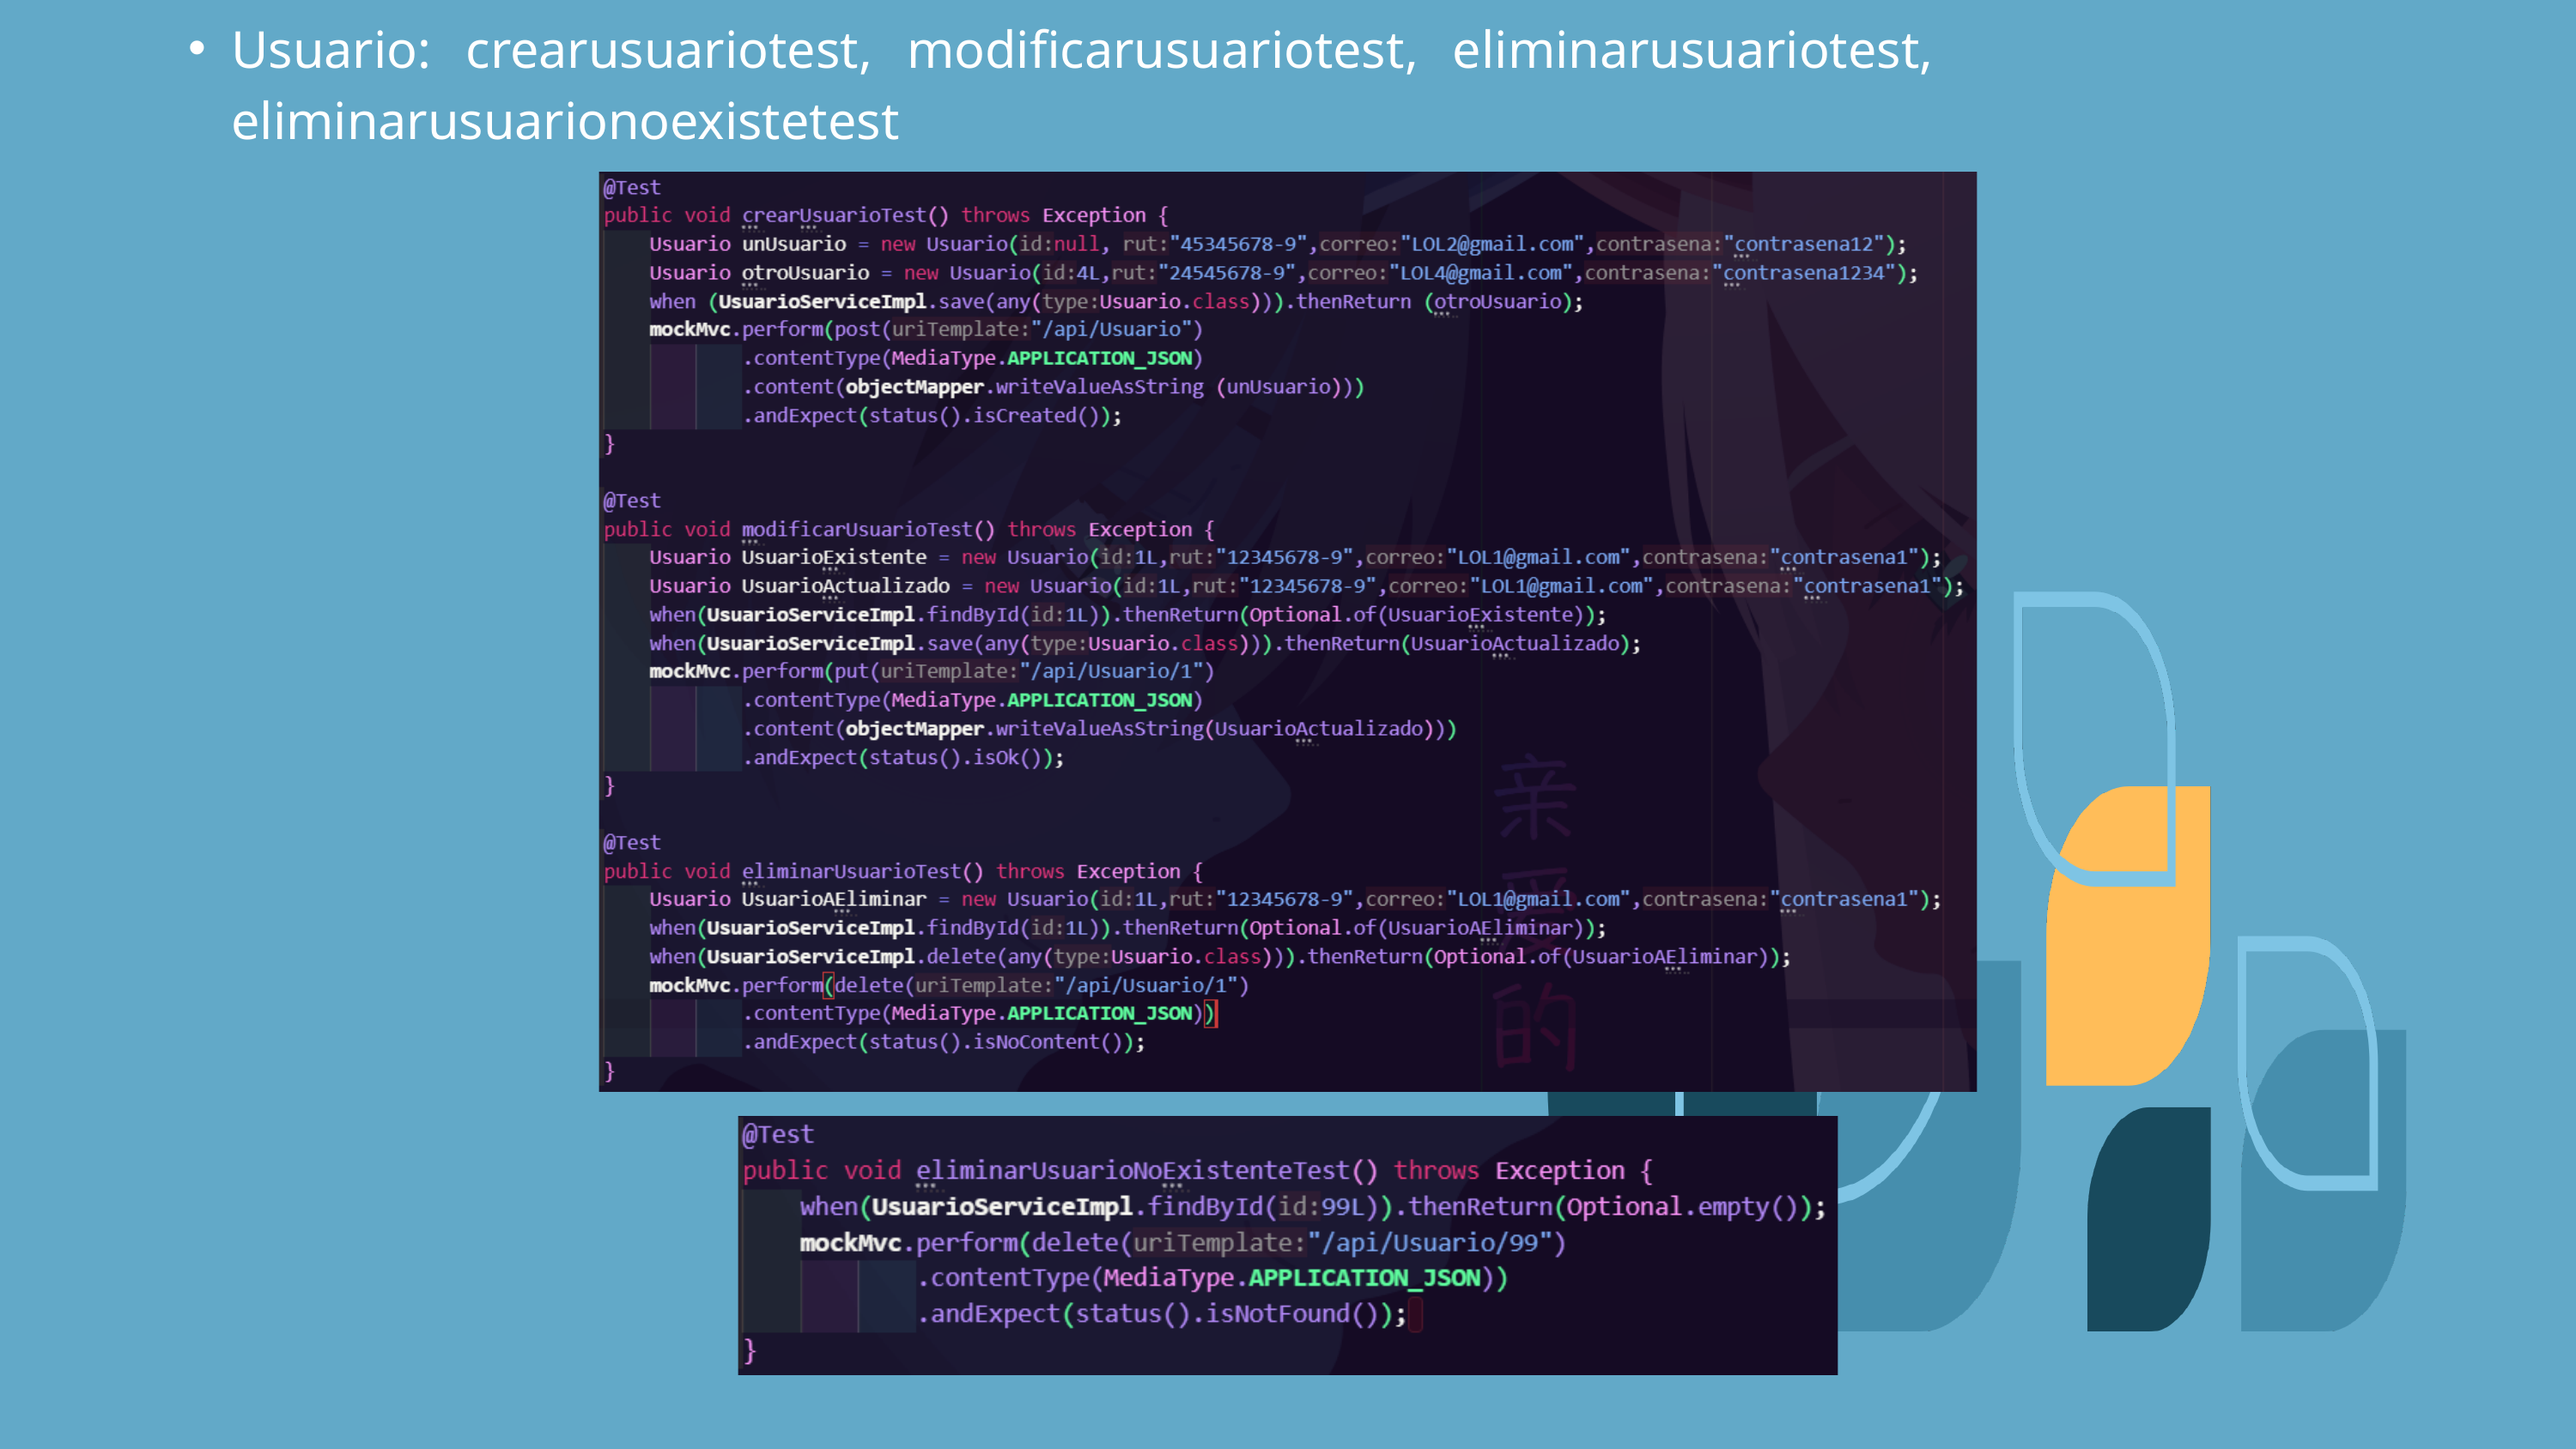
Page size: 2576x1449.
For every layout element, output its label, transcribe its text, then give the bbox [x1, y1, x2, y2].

text_box Usuario: crearusuariotest, modificarusuariotest, eliminarusuariotest, eliminarusuarionoexistetest [144, 6, 1936, 149]
text_box [1547, 172, 2407, 1331]
text_box [598, 172, 1978, 1092]
text_box [738, 1116, 1838, 1375]
